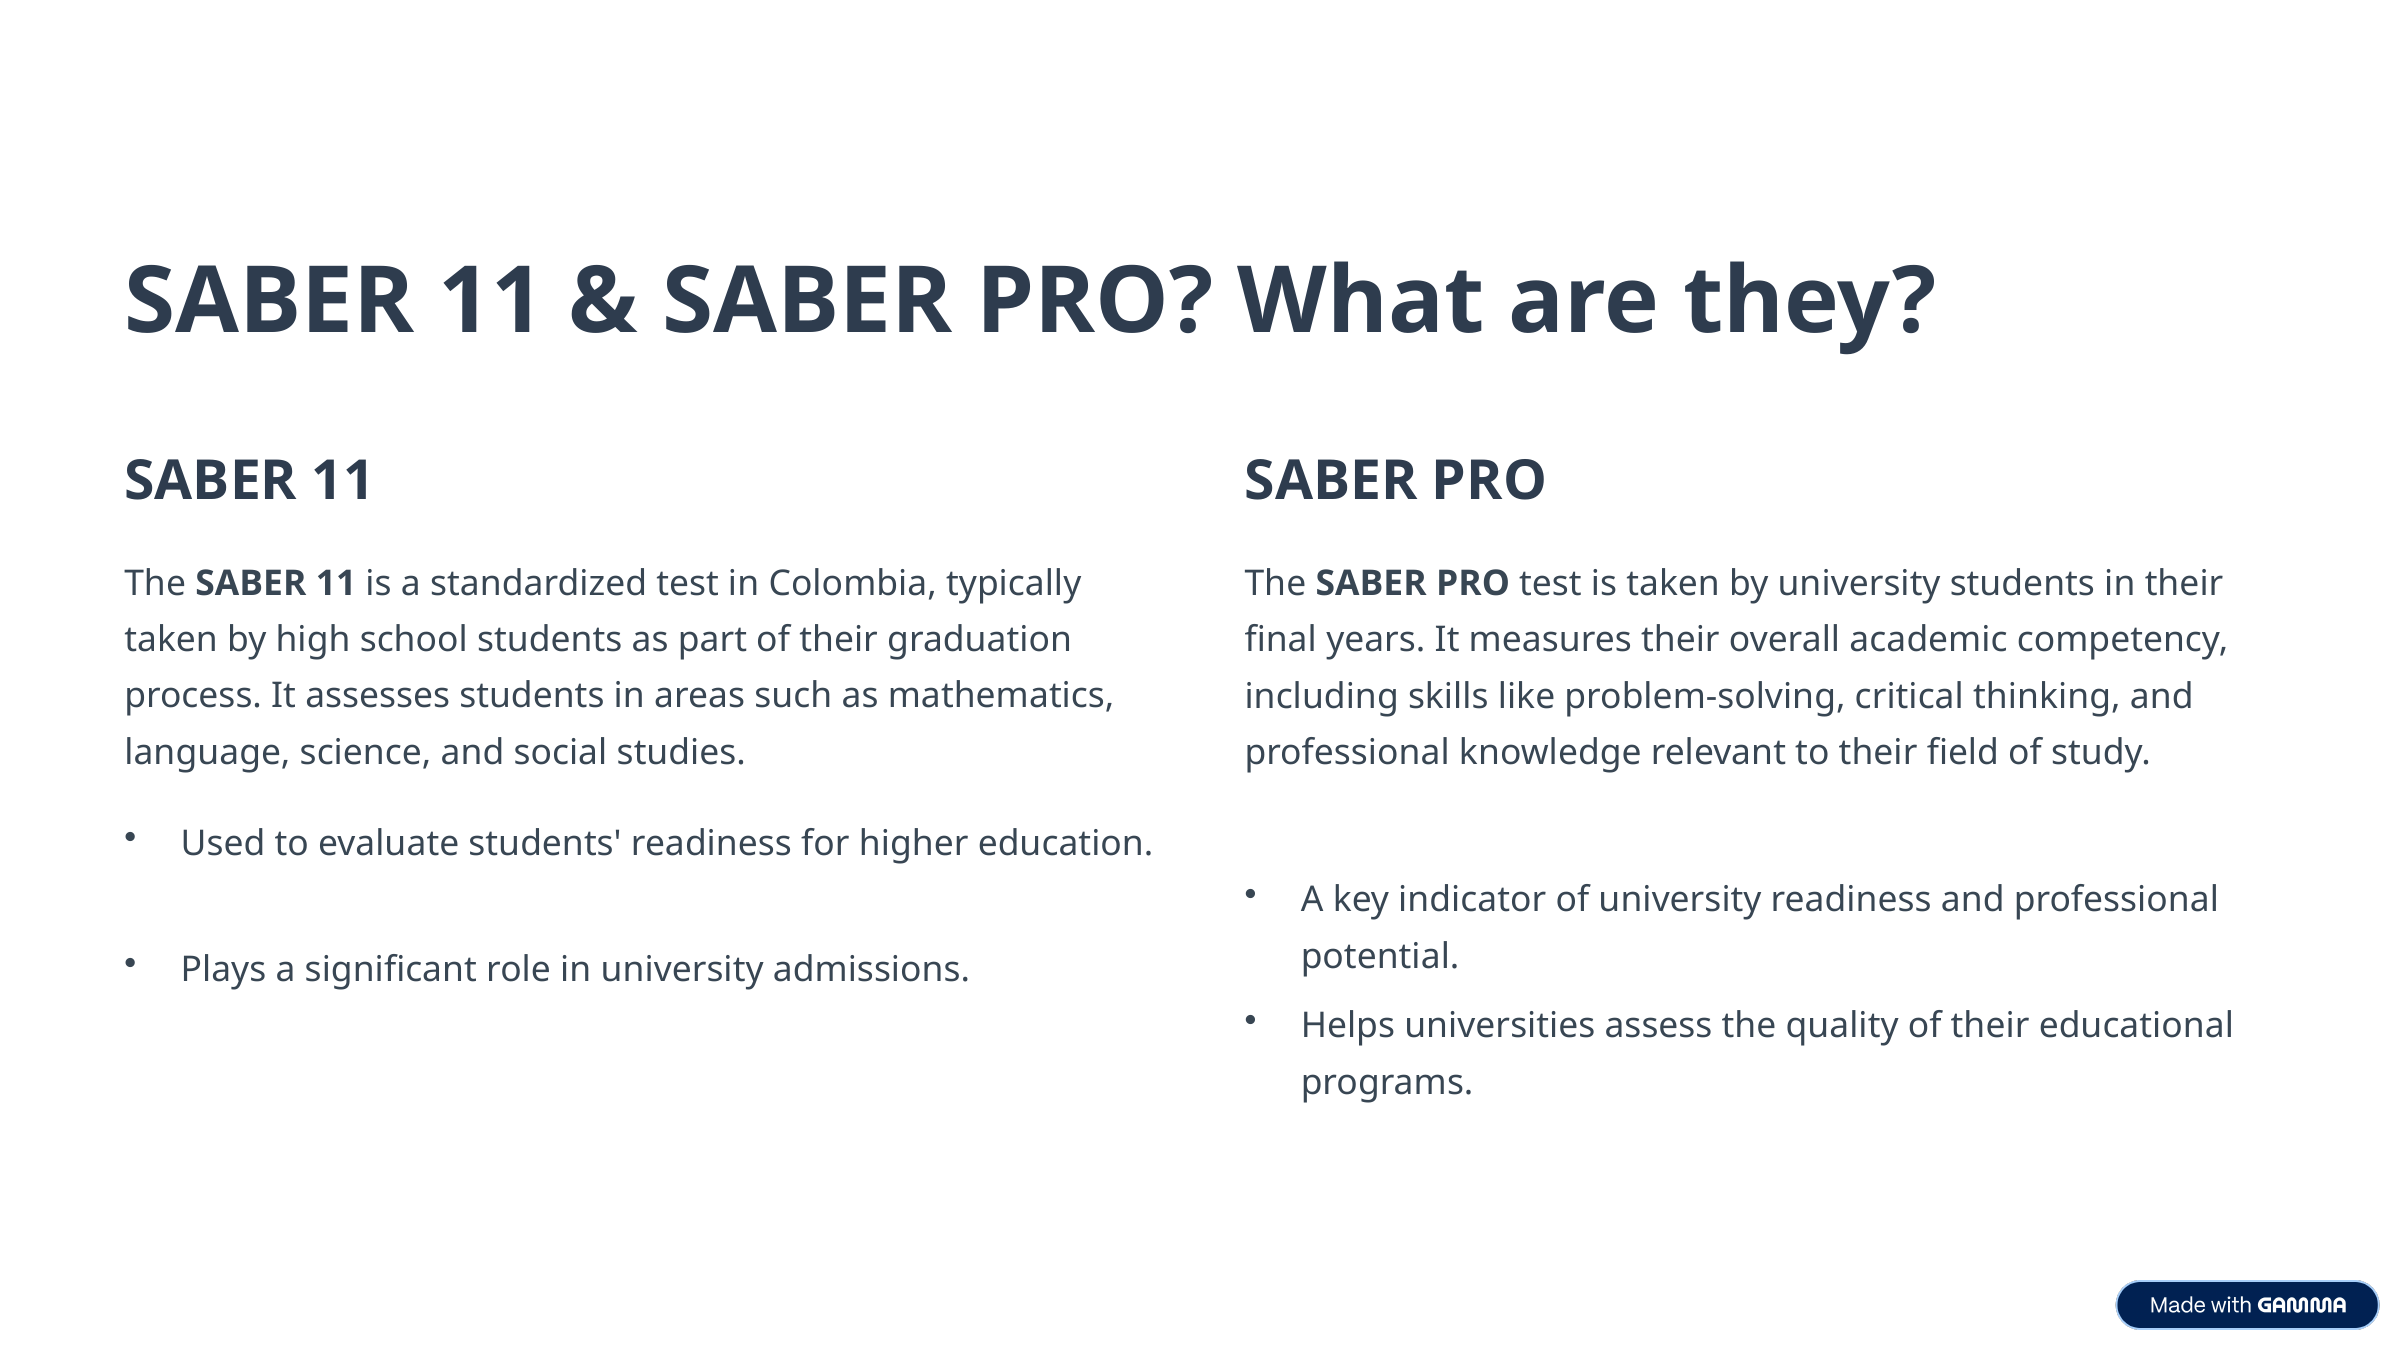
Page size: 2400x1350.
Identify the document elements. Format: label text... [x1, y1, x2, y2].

text_box Used to evaluate students' readiness for higher education. [124, 805, 1157, 920]
text_box Plays a significant role in university admissions. [124, 932, 1157, 989]
text_box SABER 11 [124, 440, 686, 511]
text_box The SABER 11 is a standardized test in Colombia, typically taken by high school students as part of their graduation process. It assesses students in areas such as mathematics, language, science, and social studies. [124, 546, 1157, 774]
text_box Helps universities assess the quality of their educational programs. [1244, 988, 2277, 1103]
text_box A key indicator of university readiness and professional potential. [1244, 862, 2277, 977]
text_box SABER 11 & SABER PRO? What are they? [124, 234, 1768, 352]
picture [2106, 1271, 2389, 1339]
text_box The SABER PRO test is taken by university students in their final years. It measures their overall academic competency, including skills like problem-solving, critical thinking, and professional knowledge relevant to their field of study. [1244, 546, 2277, 831]
text_box SABER PRO [1244, 440, 1806, 511]
